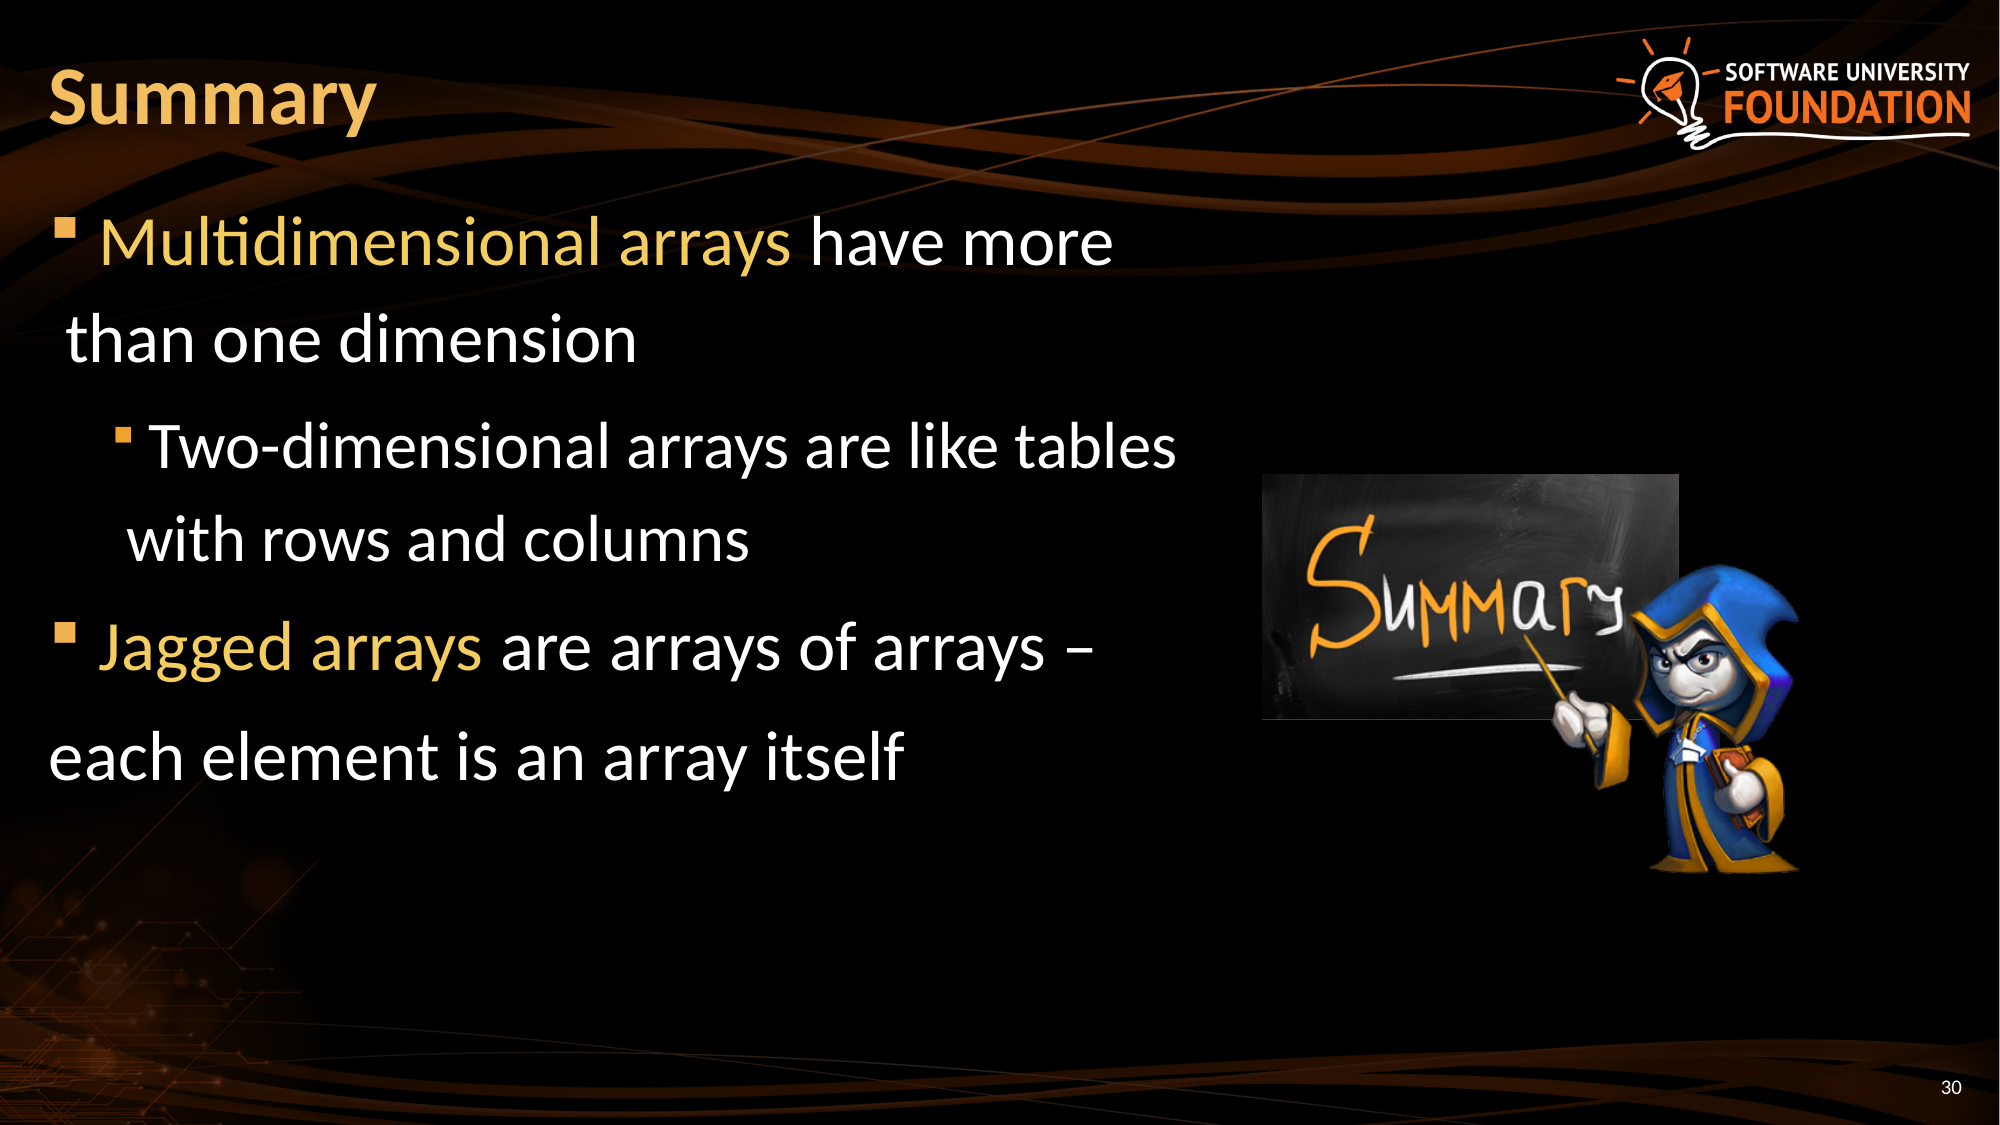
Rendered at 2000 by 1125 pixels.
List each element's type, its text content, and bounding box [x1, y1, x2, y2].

slide_number 30 [1897, 1070, 1968, 1103]
title Summary [30, 6, 1602, 189]
picture [0, 0, 2000, 1125]
list Multidimensional arrays have more than one dimension Two-dimensional arrays are like tables with rows and columns Jagged arrays are arrays of arrays – each element is an array itself [31, 188, 1968, 1103]
